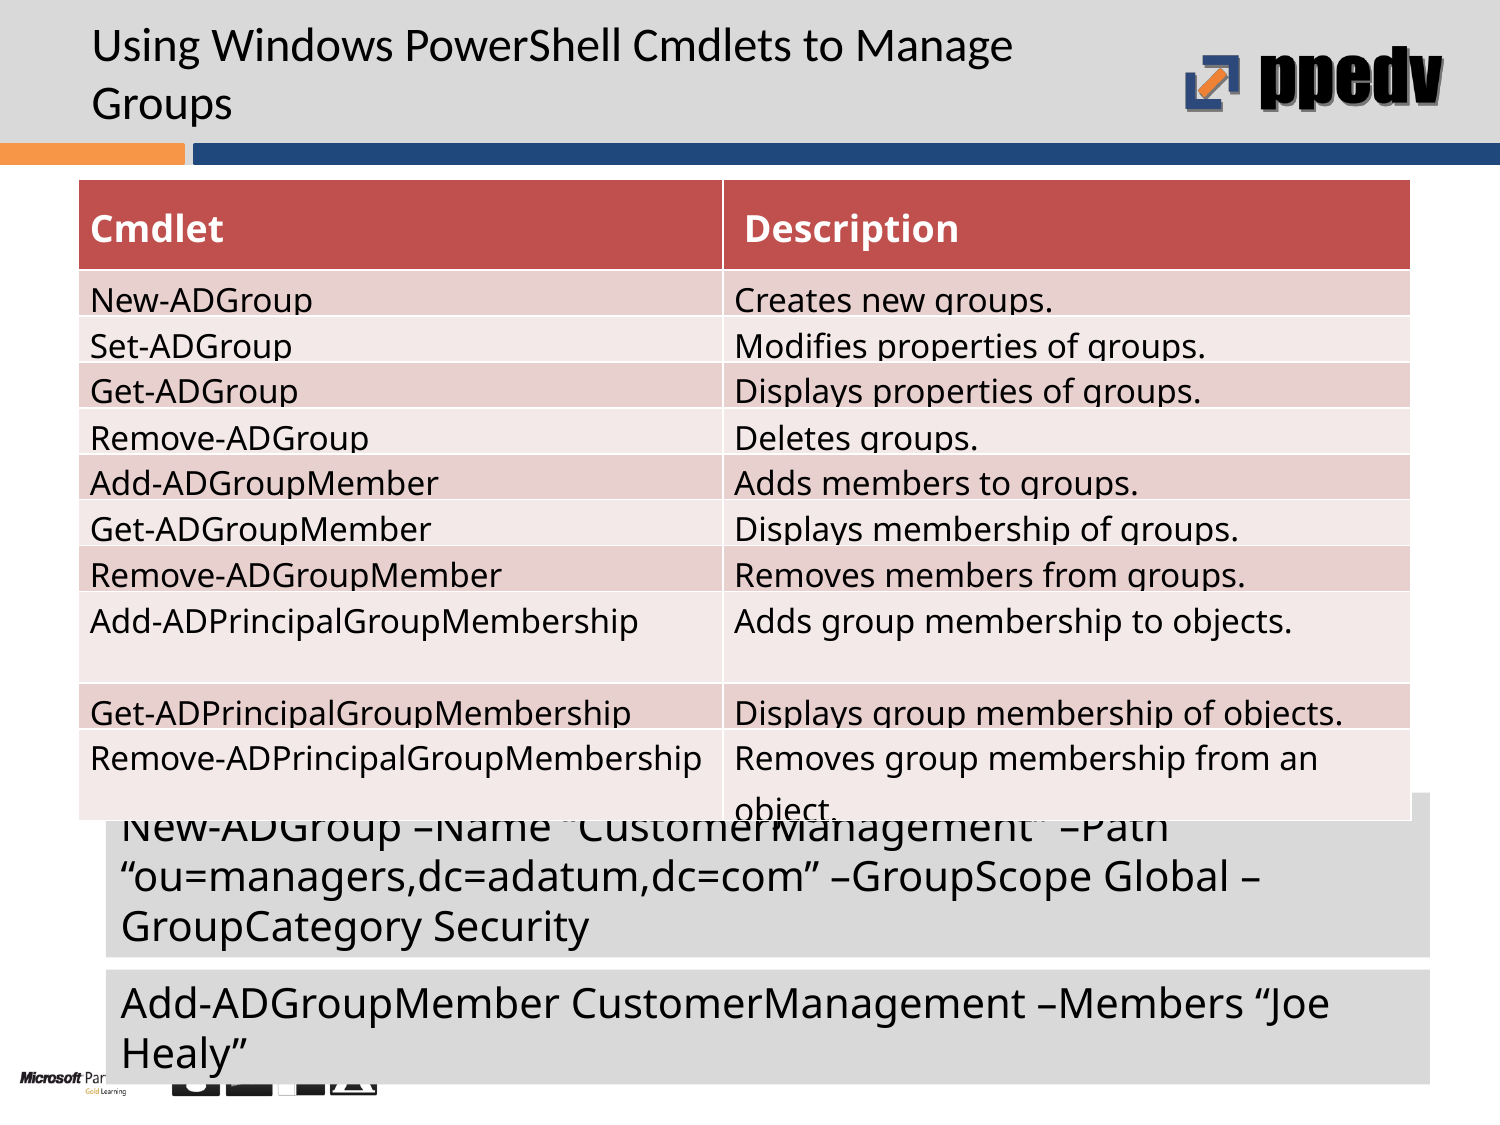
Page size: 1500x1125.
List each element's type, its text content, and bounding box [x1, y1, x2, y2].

table_cell Get-ADPrincipalGroupMembership [79, 684, 722, 728]
table_cell Displays properties of groups. [724, 363, 1410, 407]
table_cell Add-ADPrincipalGroupMembership [79, 592, 722, 682]
table_cell Get-ADGroup [79, 363, 722, 407]
table_cell Modifies properties of groups. [724, 317, 1410, 361]
table_cell Get-ADGroupMember [79, 500, 722, 545]
table_cell Remove-ADPrincipalGroupMembership [79, 730, 722, 820]
picture [5, 1023, 396, 1118]
table_cell Adds group membership to objects. [724, 592, 1410, 682]
table_cell Set-ADGroup [79, 317, 722, 361]
table_cell Deletes groups. [724, 409, 1410, 453]
table_cell New-ADGroup [79, 271, 722, 315]
table_cell Creates new groups. [724, 271, 1410, 315]
table_cell Add-ADGroupMember [79, 455, 722, 499]
text_box New-ADGroup –Name “CustomerManagement” –Path “ou=managers,dc=adatum,dc=com” –GroupScope Global –GroupCategory Security [105, 792, 1430, 958]
title Using Windows PowerShell Cmdlets to Manage Groups [76, 5, 1140, 138]
table_header Cmdlet [79, 180, 722, 269]
table_cell Displays membership of groups. [724, 500, 1410, 545]
table_cell Removes members from groups. [724, 546, 1410, 591]
table_cell Remove-ADGroupMember [79, 546, 722, 591]
table_header Description [724, 180, 1410, 269]
table_cell Remove-ADGroup [79, 409, 722, 453]
text_box Add-ADGroupMember CustomerManagement –Members “Joe Healy” [105, 969, 1430, 1085]
table_cell Removes group membership from an object. [724, 730, 1410, 820]
picture [1175, 40, 1465, 123]
table_cell Adds members to groups. [724, 455, 1410, 499]
table_cell Displays group membership of objects. [724, 684, 1410, 728]
